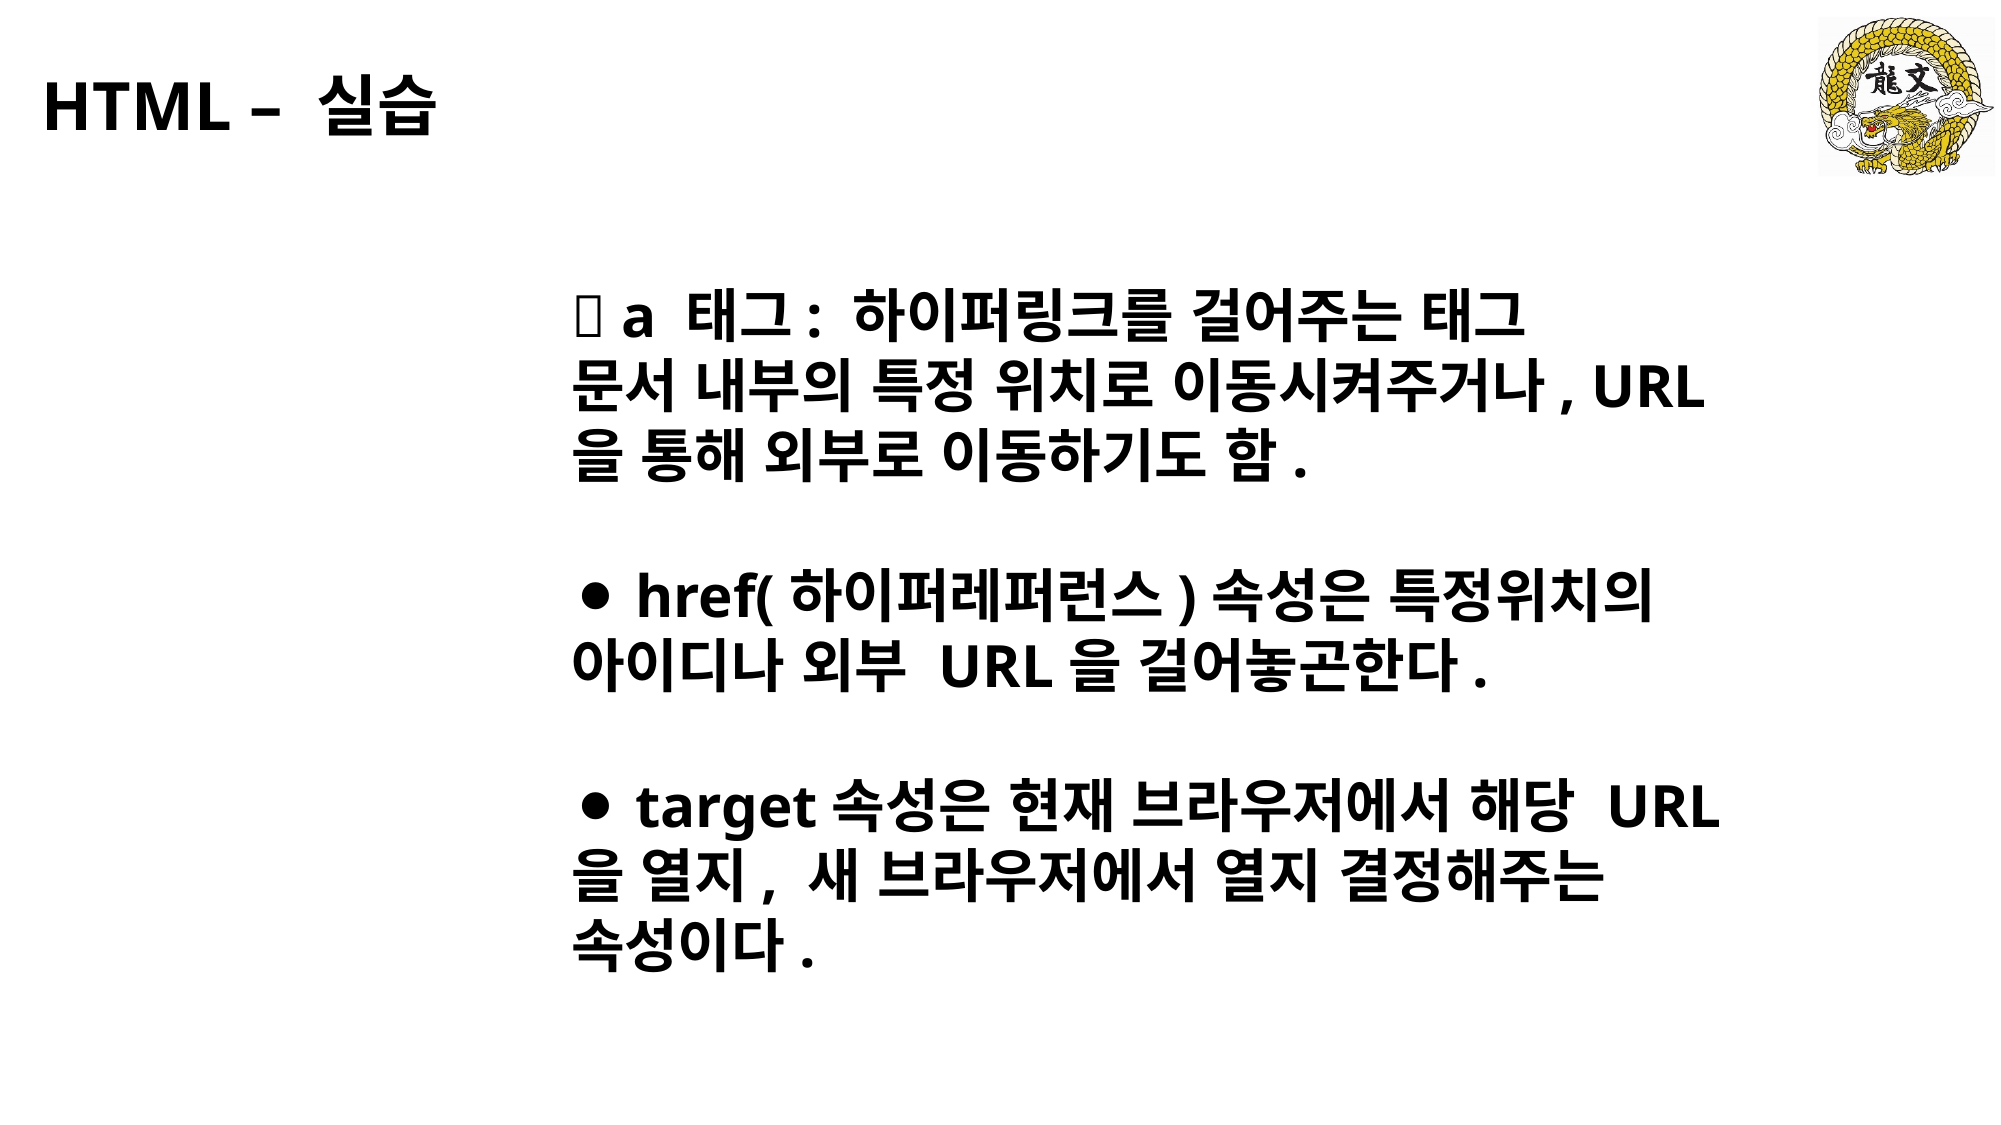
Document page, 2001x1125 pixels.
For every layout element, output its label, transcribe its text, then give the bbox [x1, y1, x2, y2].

picture [1799, 0, 2000, 200]
text_box HTML – 실습 [27, 56, 594, 151]
text_box 🔴 a 태그: 하이퍼링크를 걸어주는 태그 문서 내부의 특정 위치로 이동시켜주거나, URL을 통해 외부로 이동하기도 함. ⚫️ href(하이퍼레퍼런스)속성은 특정위치의 아이디나 외부 URL을 걸어놓곤한다. ⚫️ target속성은 현재 브라우저에서 해당 URL을 열지, 새 브라우저에서 열지 결정해주는 속성이다. [556, 272, 1754, 987]
